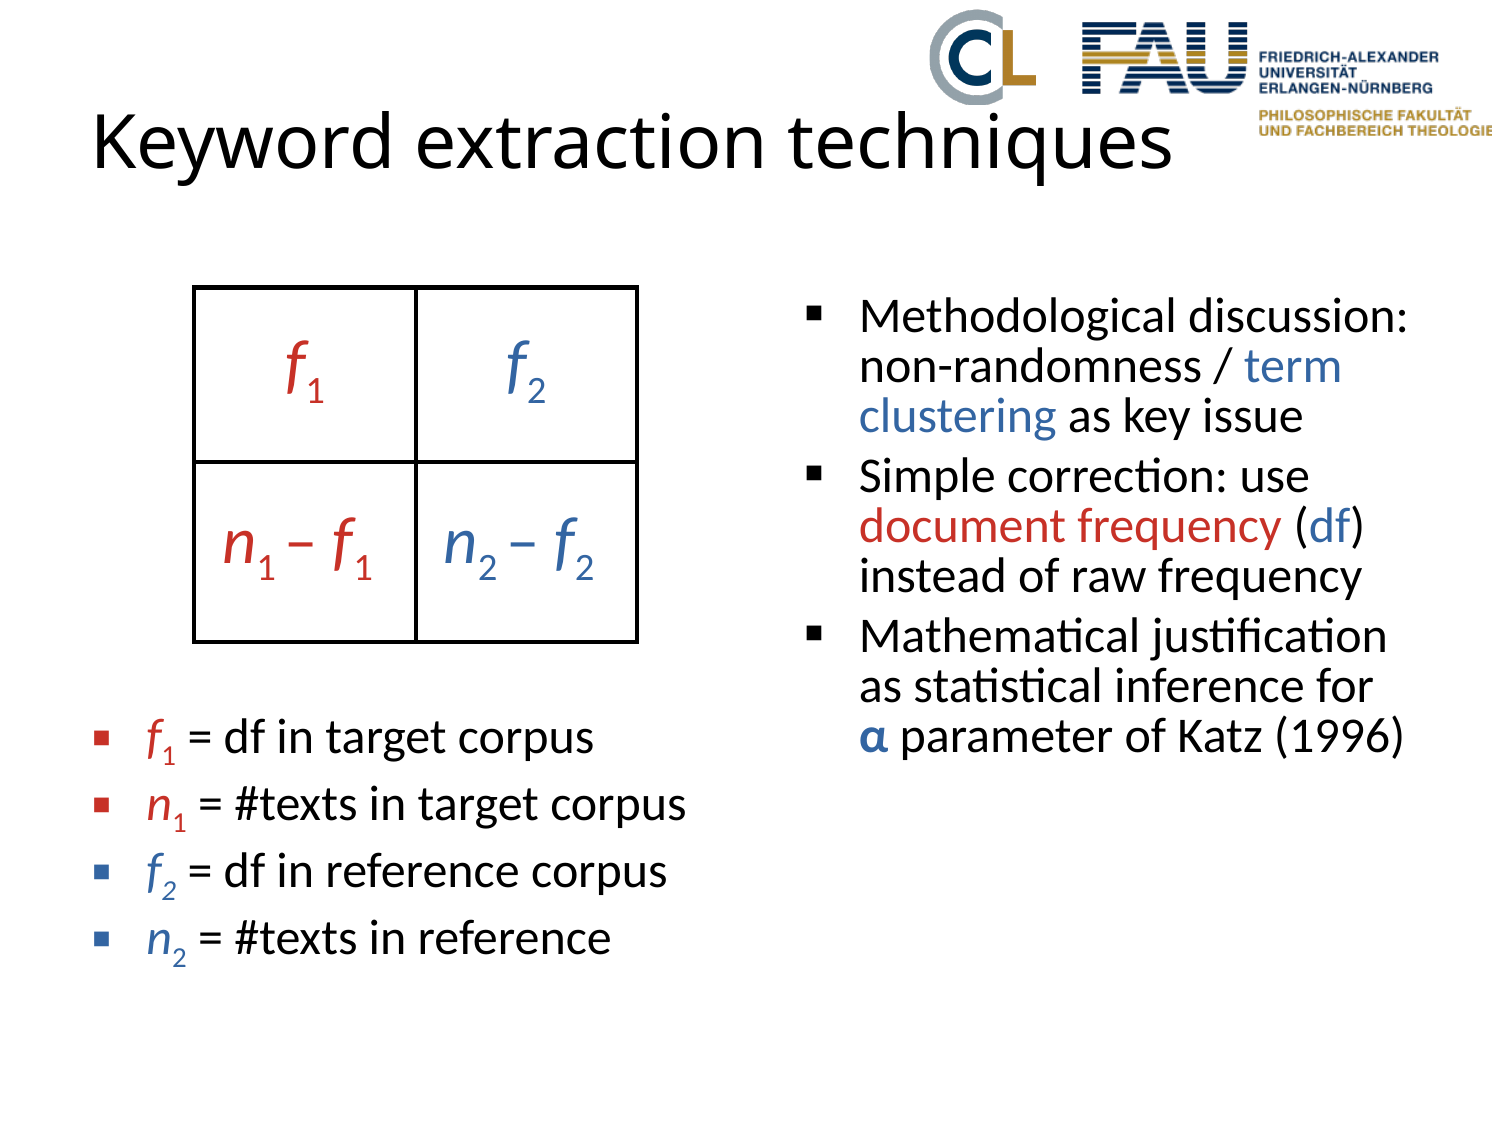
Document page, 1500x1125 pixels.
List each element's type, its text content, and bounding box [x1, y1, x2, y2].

table_cell n2 – f2 [418, 464, 635, 640]
table_header f2 [418, 290, 635, 460]
title Keyword extraction techniques [75, 45, 1425, 233]
text_box Methodological discussion: non-randomness / term clustering as key issue Simple correction: use document frequency (df) instead of raw frequency Mathematical justification as statistical inference for α parameter of Katz (1996) [787, 287, 1450, 1030]
table_cell n1 – f1 [196, 464, 414, 640]
table_header f1 [196, 290, 414, 460]
list f1 = df in target corpus n1 = #texts in target corpus f2 = df in reference corpus n2 = #texts in reference [75, 708, 757, 1030]
